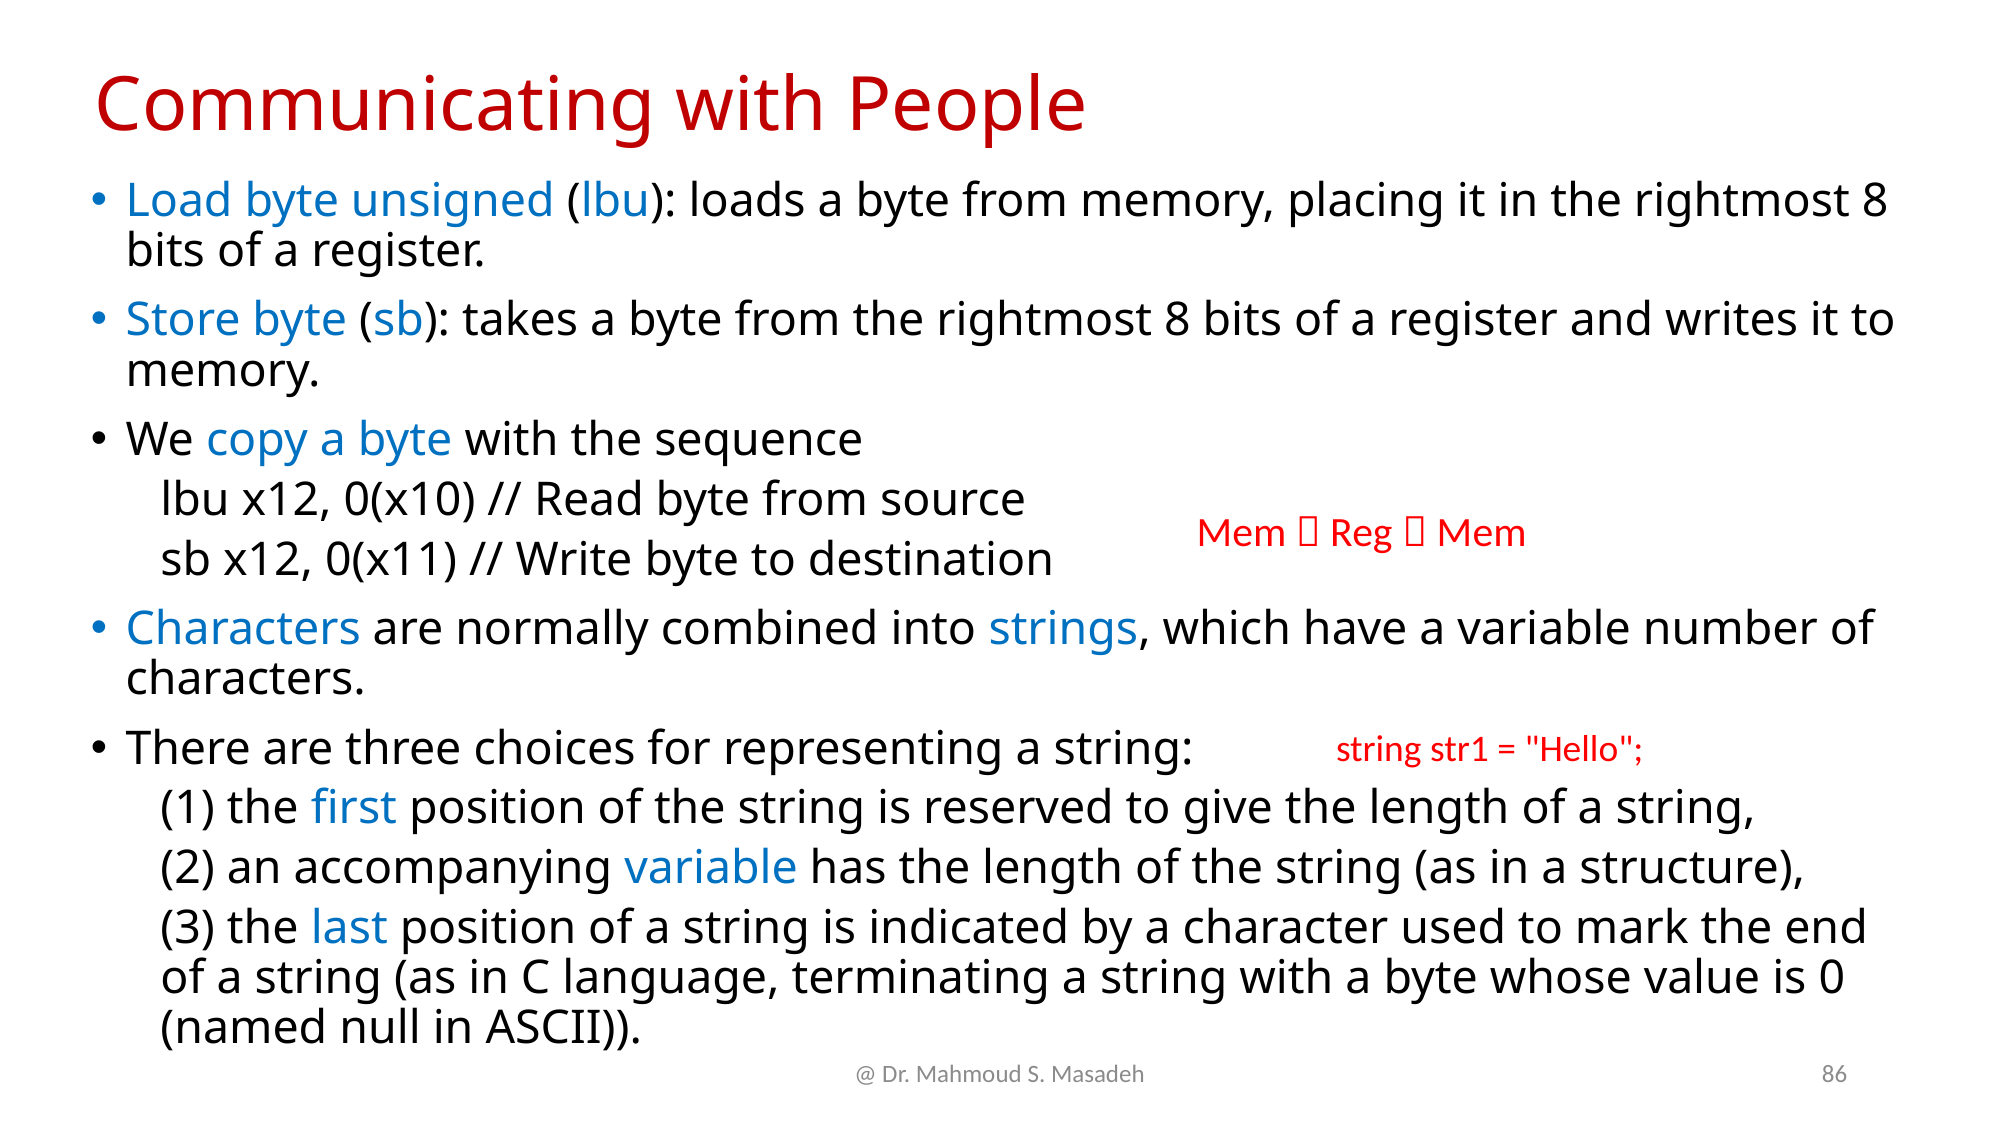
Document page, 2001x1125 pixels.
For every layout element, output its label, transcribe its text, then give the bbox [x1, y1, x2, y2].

slide_number 86 [1412, 1042, 1863, 1103]
text_box Mem  Reg  Mem [1181, 496, 1542, 562]
list Load byte unsigned (lbu): loads a byte from memory, placing it in the rightmost 8 bits of a register. Store byte (sb): takes a byte from the rightmost 8 bits of a register and writes it to memory. We copy a byte with the sequence lbu x12, 0(x10) // Read byte from source sb x12, 0(x11) // Write byte to destination Characters are normally combined into strings, which have a variable number of characters. There are three choices for representing a string: (1) the first position of the string is reserved to give the length of a string, (2) an accompanying variable has the length of the string (as in a structure), (3) the last position of a string is indicated by a character used to mark the end of a string (as in C language, terminating a string with a byte whose value is 0 (named null in ASCII)). [75, 168, 1925, 1066]
title Communicating with People [79, 59, 1929, 154]
text_box string str1 = "Hello"; [1321, 716, 1717, 776]
footer @ Dr. Mahmoud S. Masadeh [662, 1042, 1338, 1103]
